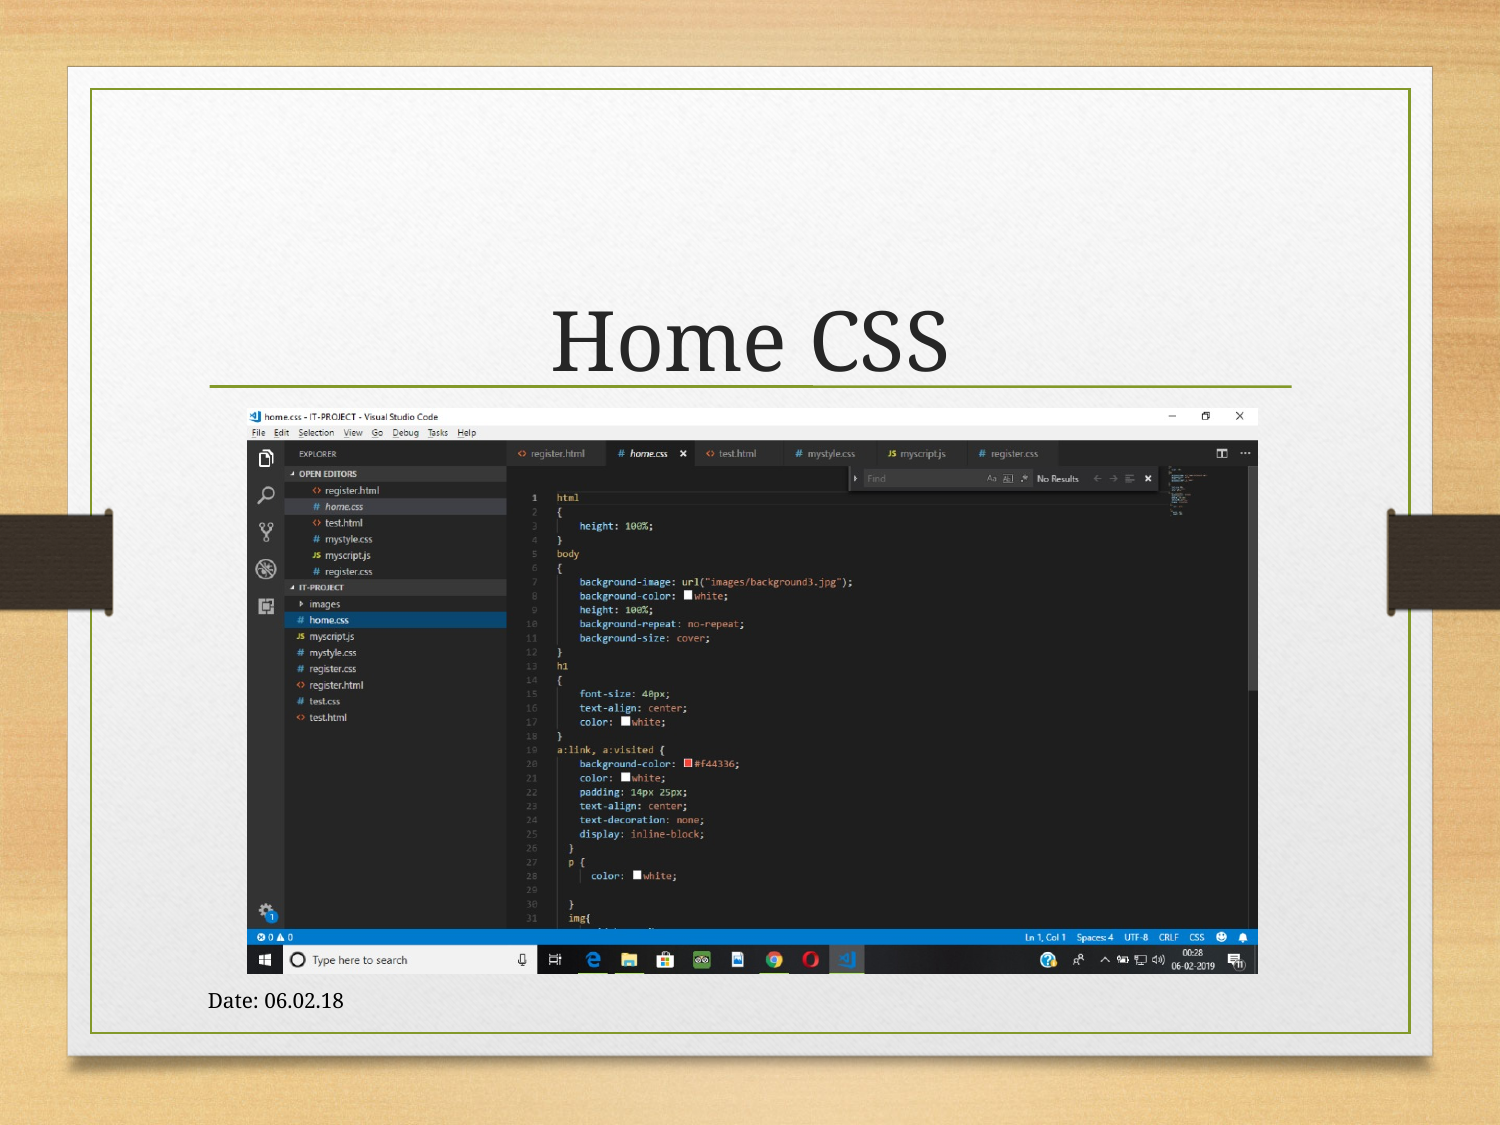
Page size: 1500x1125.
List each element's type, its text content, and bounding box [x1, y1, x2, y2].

text_box Date: 06.02.18 [193, 977, 1031, 1024]
picture [0, 0, 1500, 1125]
text_box Home CSS [192, 231, 1309, 446]
